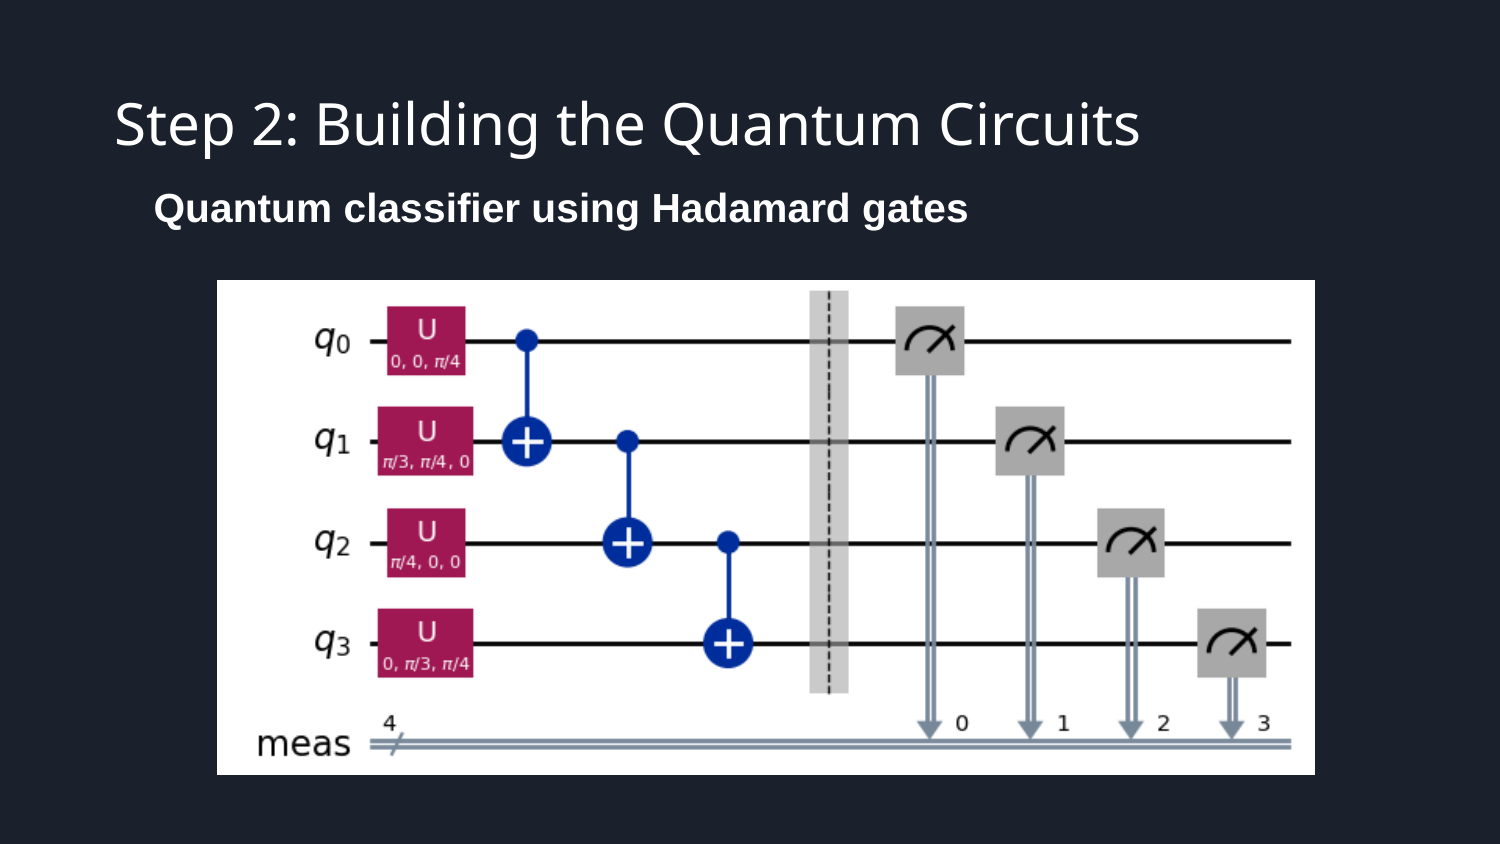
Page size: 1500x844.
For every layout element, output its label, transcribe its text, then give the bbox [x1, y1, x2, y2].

picture [217, 280, 1315, 775]
title Step 2: Building the Quantum Circuits [103, 44, 1397, 208]
list Quantum classifier using Hadamard gates [142, 189, 1048, 281]
